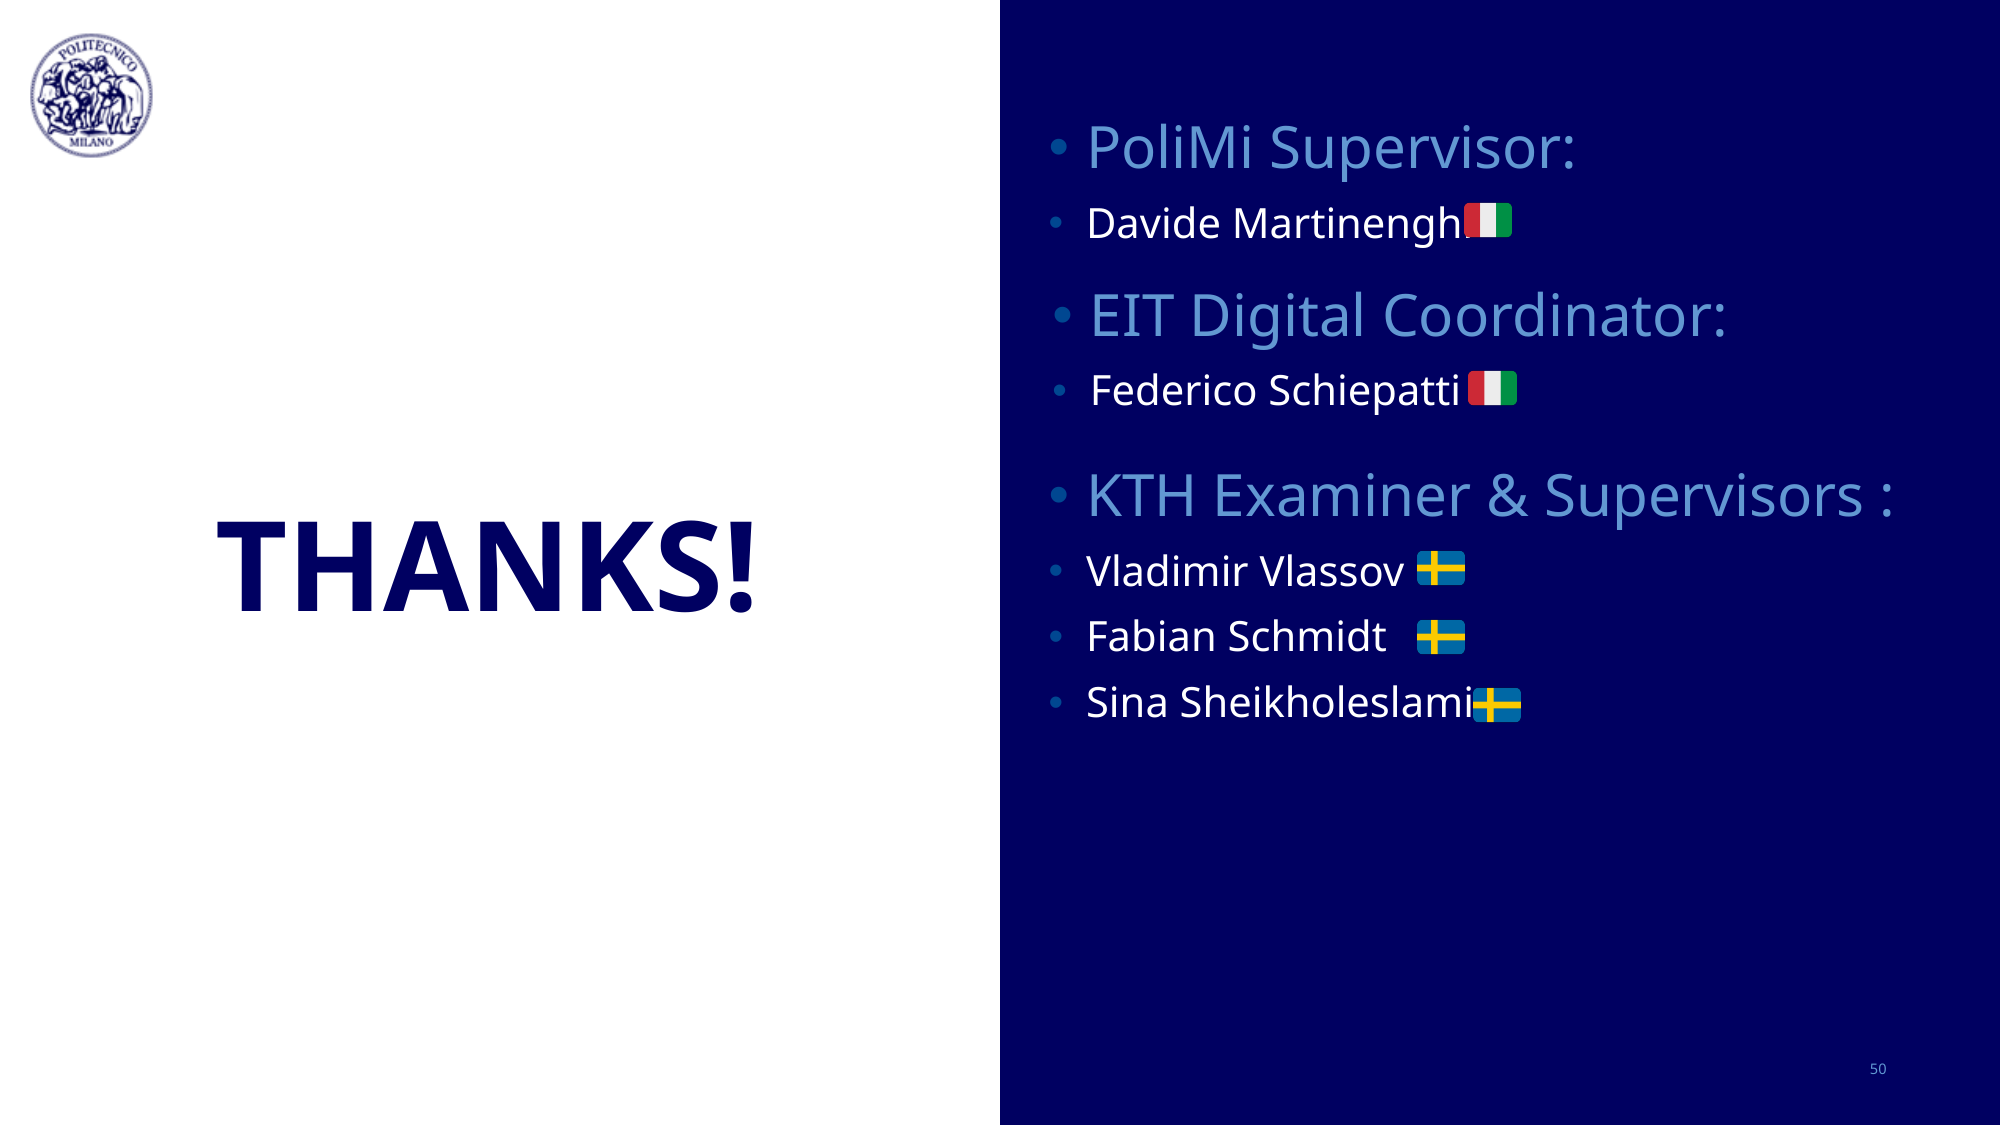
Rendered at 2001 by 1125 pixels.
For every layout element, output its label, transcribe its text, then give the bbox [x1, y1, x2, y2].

picture [1468, 364, 1517, 412]
picture [29, 26, 156, 161]
picture [1417, 544, 1465, 592]
text_box THANKS! [200, 496, 799, 629]
picture [1464, 196, 1512, 244]
picture [1417, 613, 1465, 661]
text_box KTH Examiner & Supervisors : Vladimir Vlassov Fabian Schmidt Sina Sheikholeslami [1033, 458, 2000, 573]
picture [1473, 681, 1521, 729]
text_box EIT Digital Coordinator: Federico Schiepatti [1037, 278, 2000, 392]
text_box 50 [1451, 1061, 1902, 1078]
text_box PoliMi Supervisor: Davide Martinenghi [1033, 111, 2000, 225]
